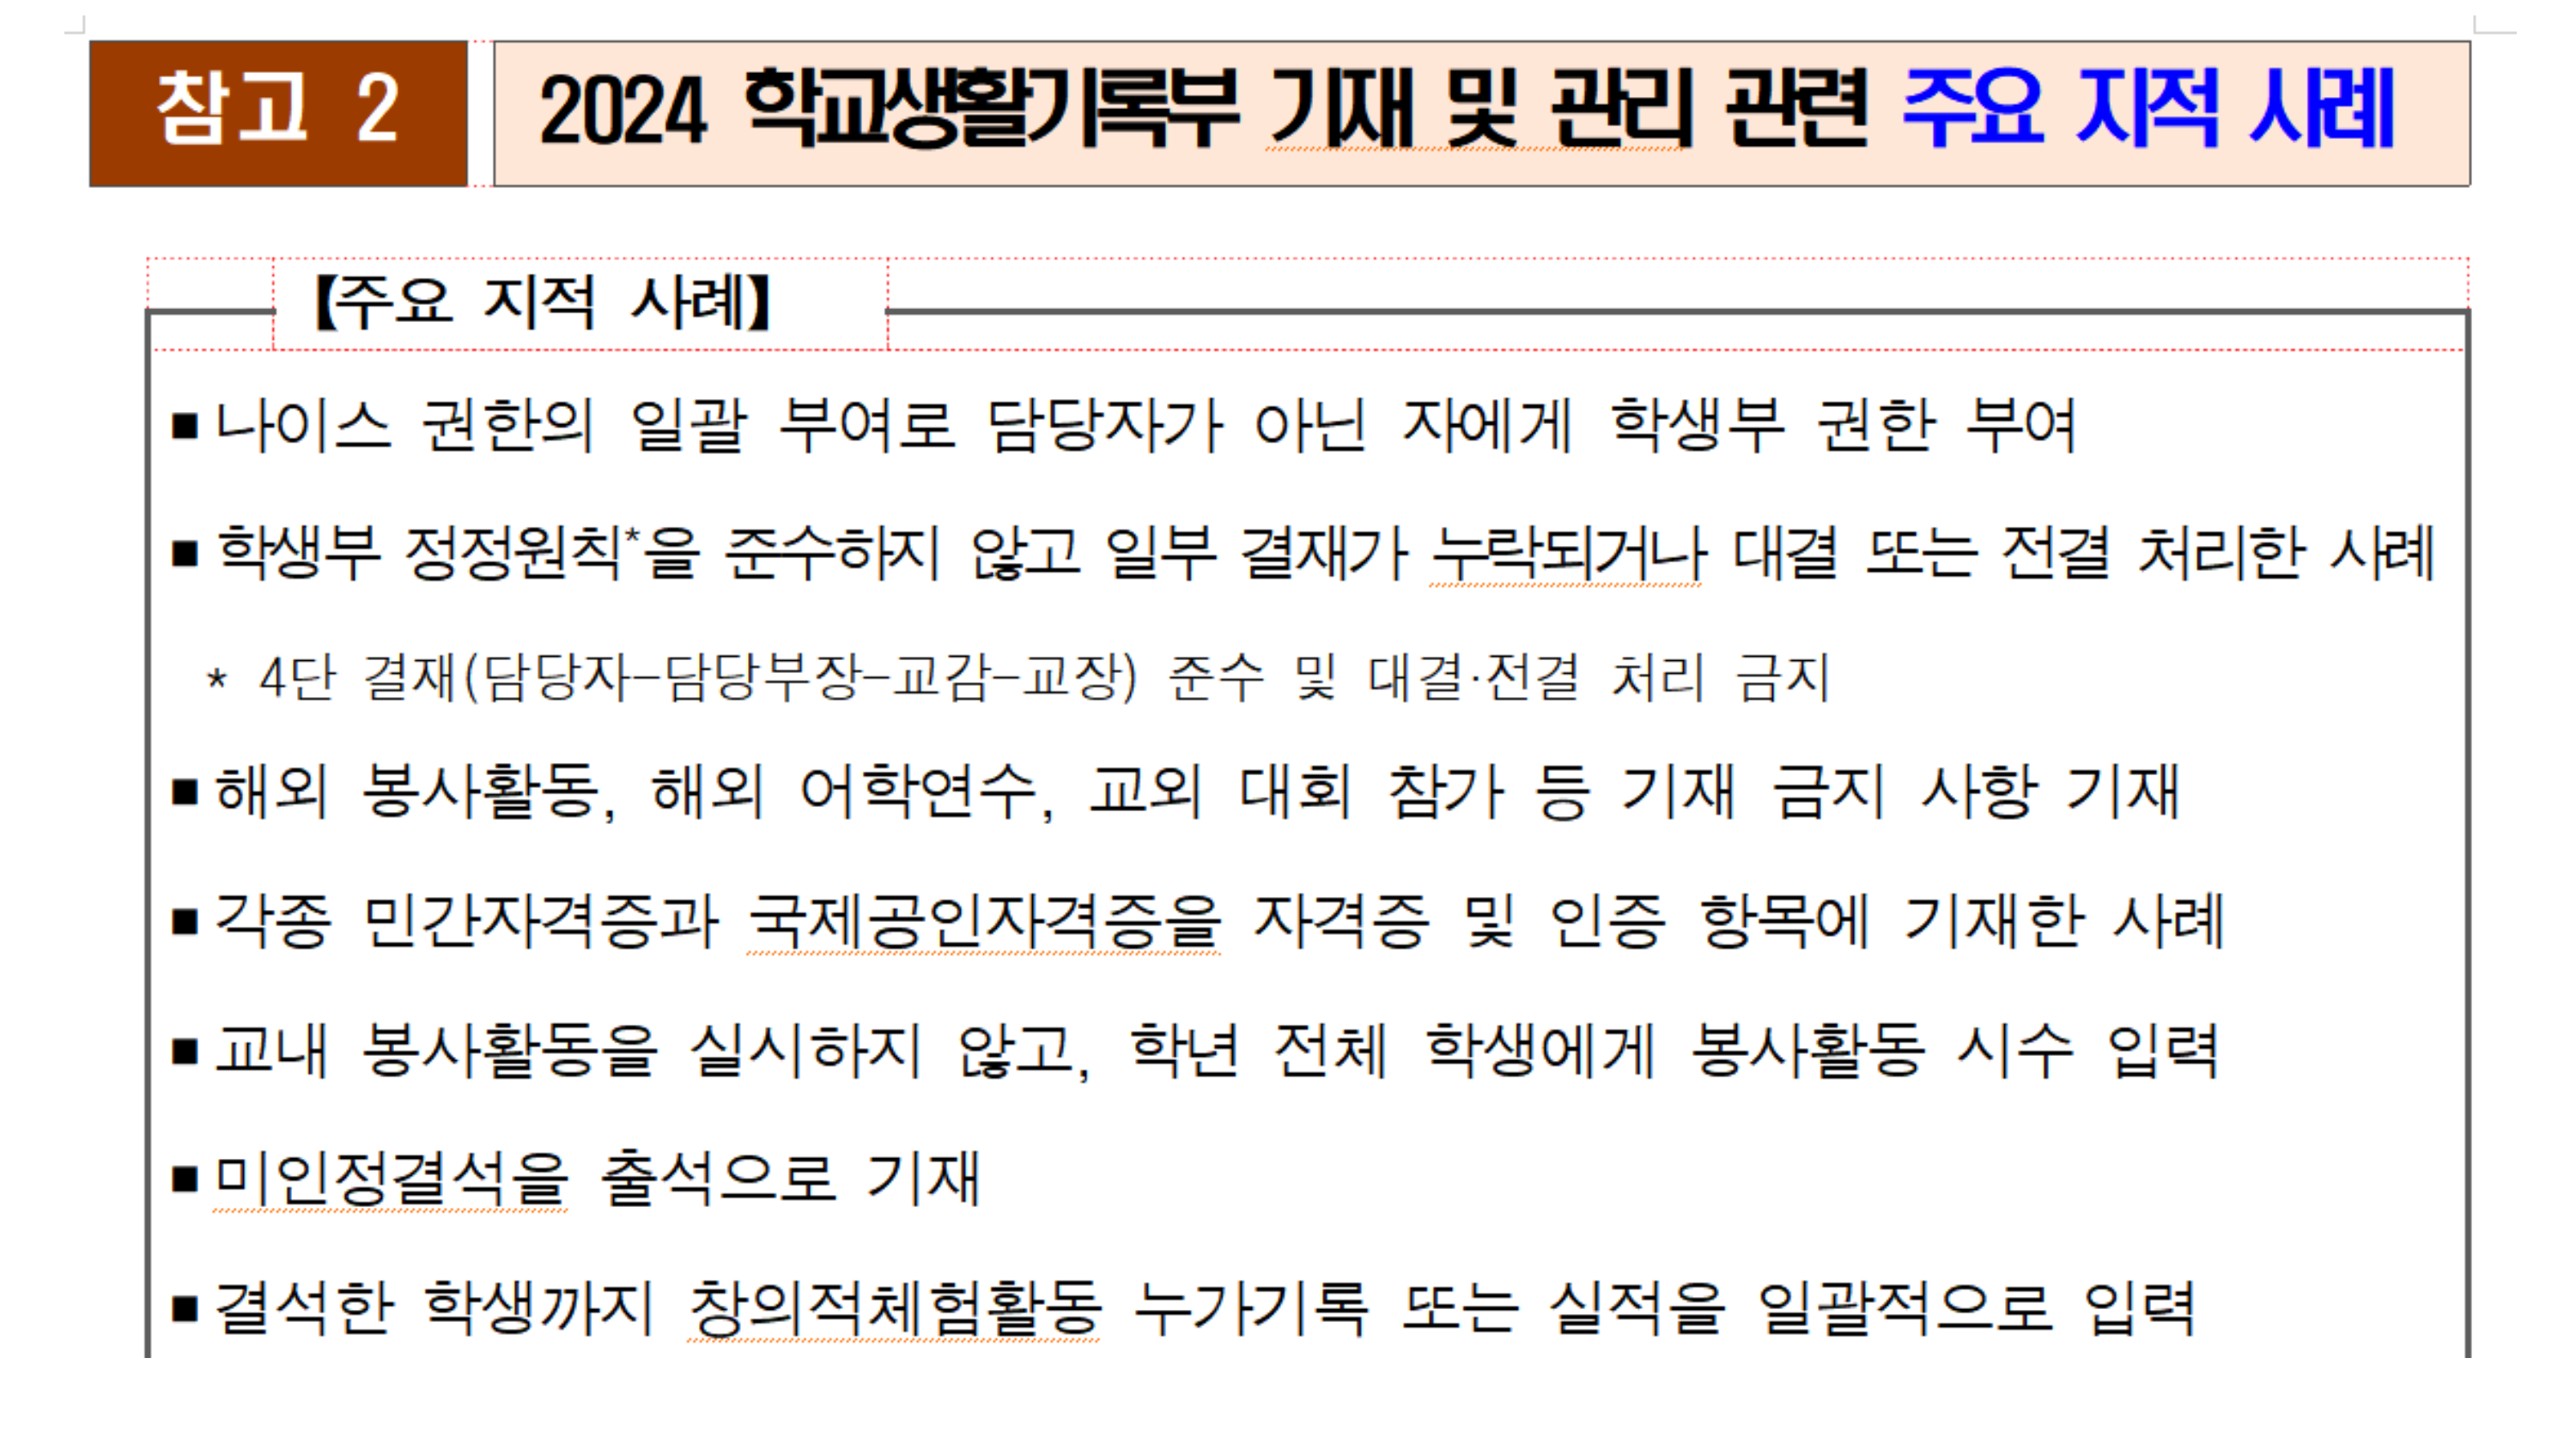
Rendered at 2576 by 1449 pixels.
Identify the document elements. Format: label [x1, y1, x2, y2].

picture [64, 15, 2517, 1358]
